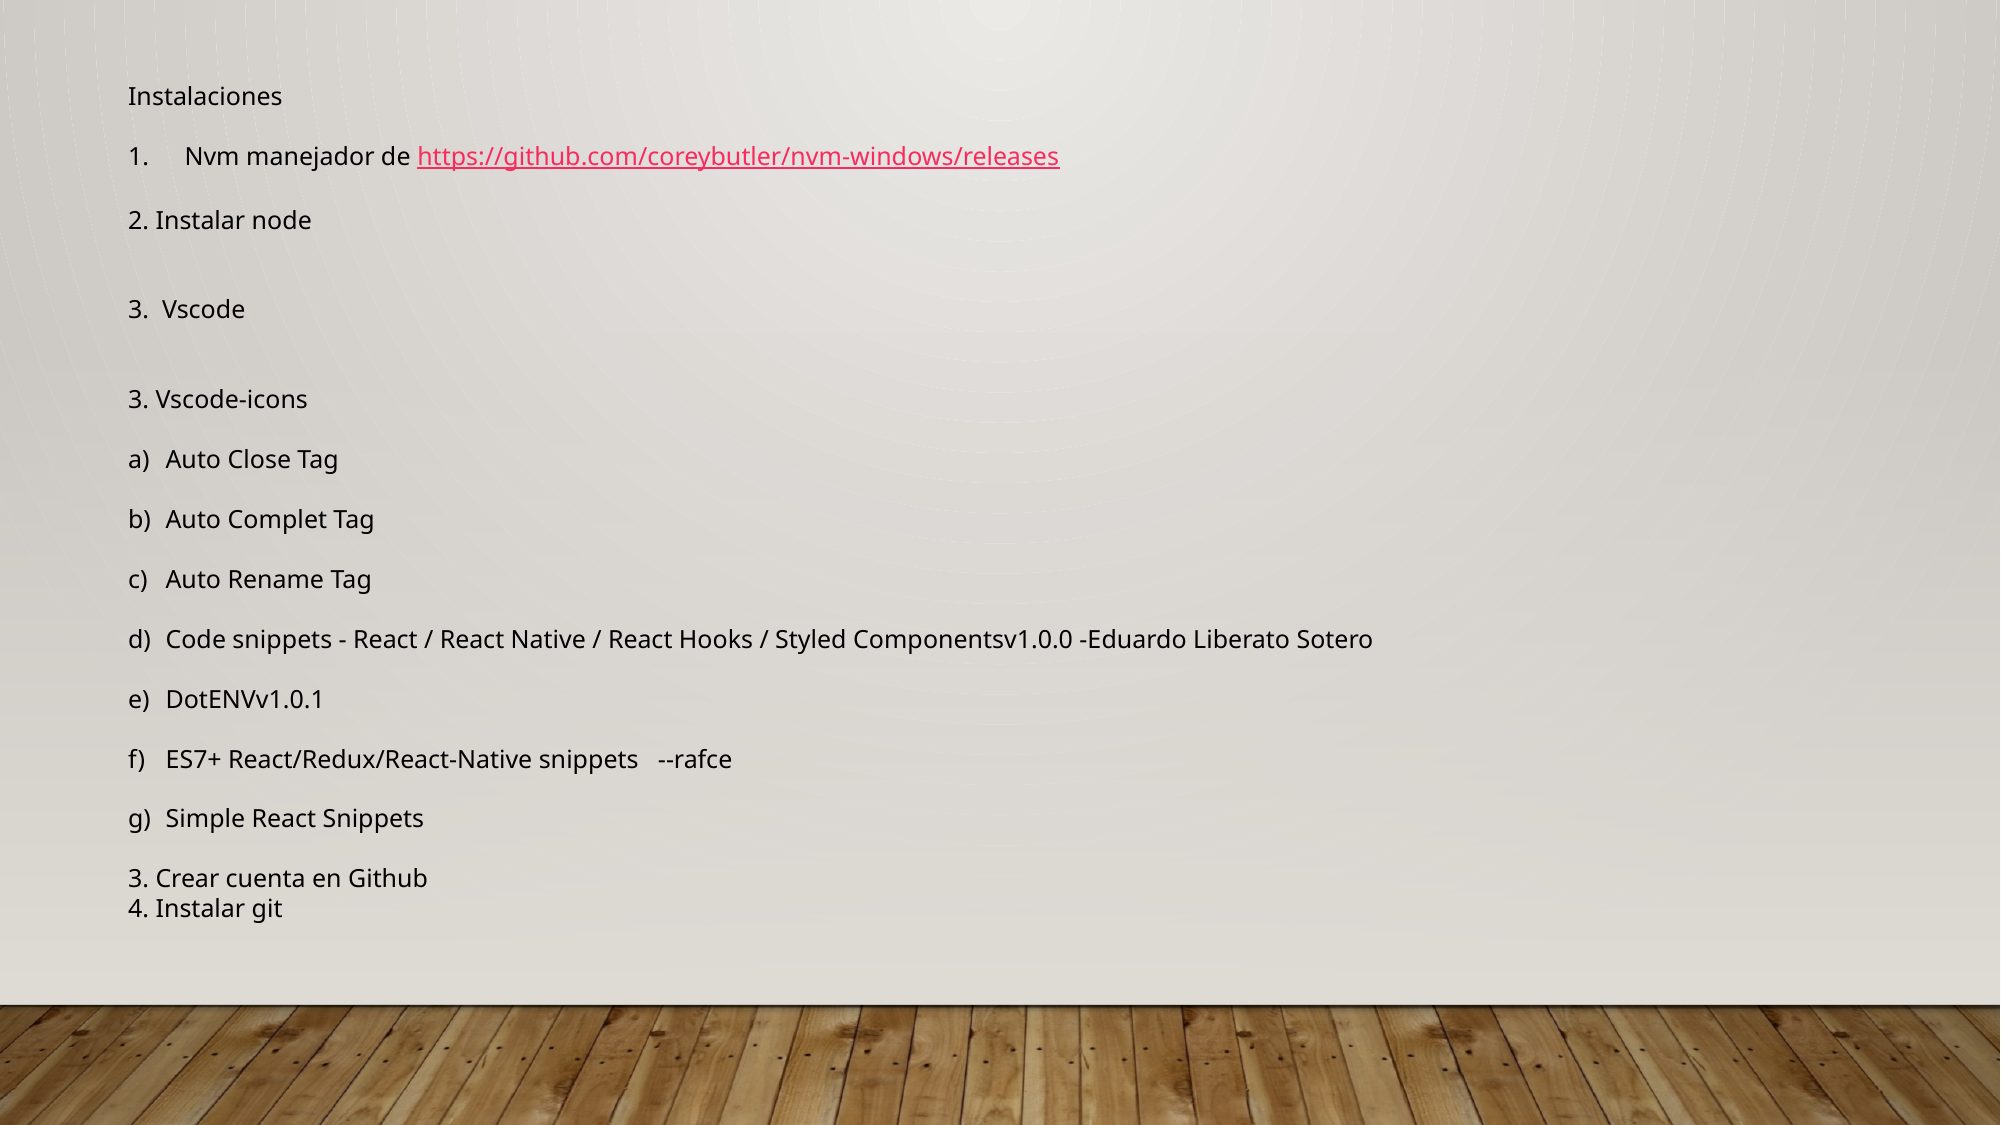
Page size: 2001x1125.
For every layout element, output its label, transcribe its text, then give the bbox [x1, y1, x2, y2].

text_box Instalaciones Nvm manejador de https://github.com/coreybutler/nvm-windows/releases 2. Instalar node 3. Vscode 3. Vscode-icons Auto Close Tag Auto Complet Tag Auto Rename Tag Code snippets - React / React Native / React Hooks / Styled Componentsv1.0.0 -Eduardo Liberato Sotero DotENVv1.0.1 ES7+ React/Redux/React-Native snippets --rafce Simple React Snippets 3. Crear cuenta en Github 4. Instalar git [113, 72, 1914, 961]
picture [0, 1005, 2000, 1125]
